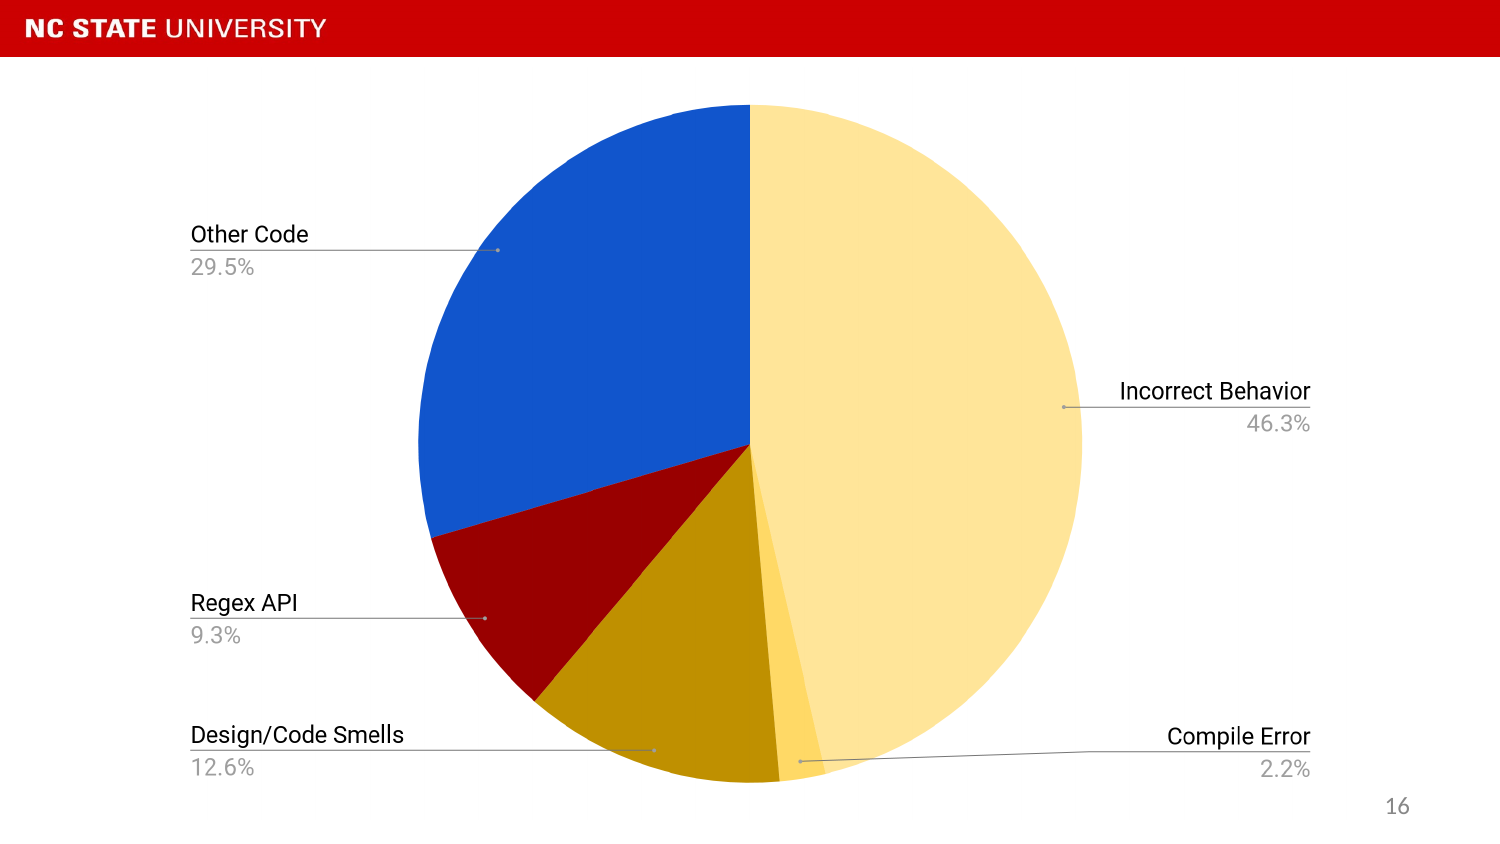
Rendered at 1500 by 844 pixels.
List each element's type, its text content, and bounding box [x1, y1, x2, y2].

picture [0, 0, 1500, 57]
slide_number ‹#› [1346, 782, 1425, 827]
picture [153, 66, 1347, 820]
